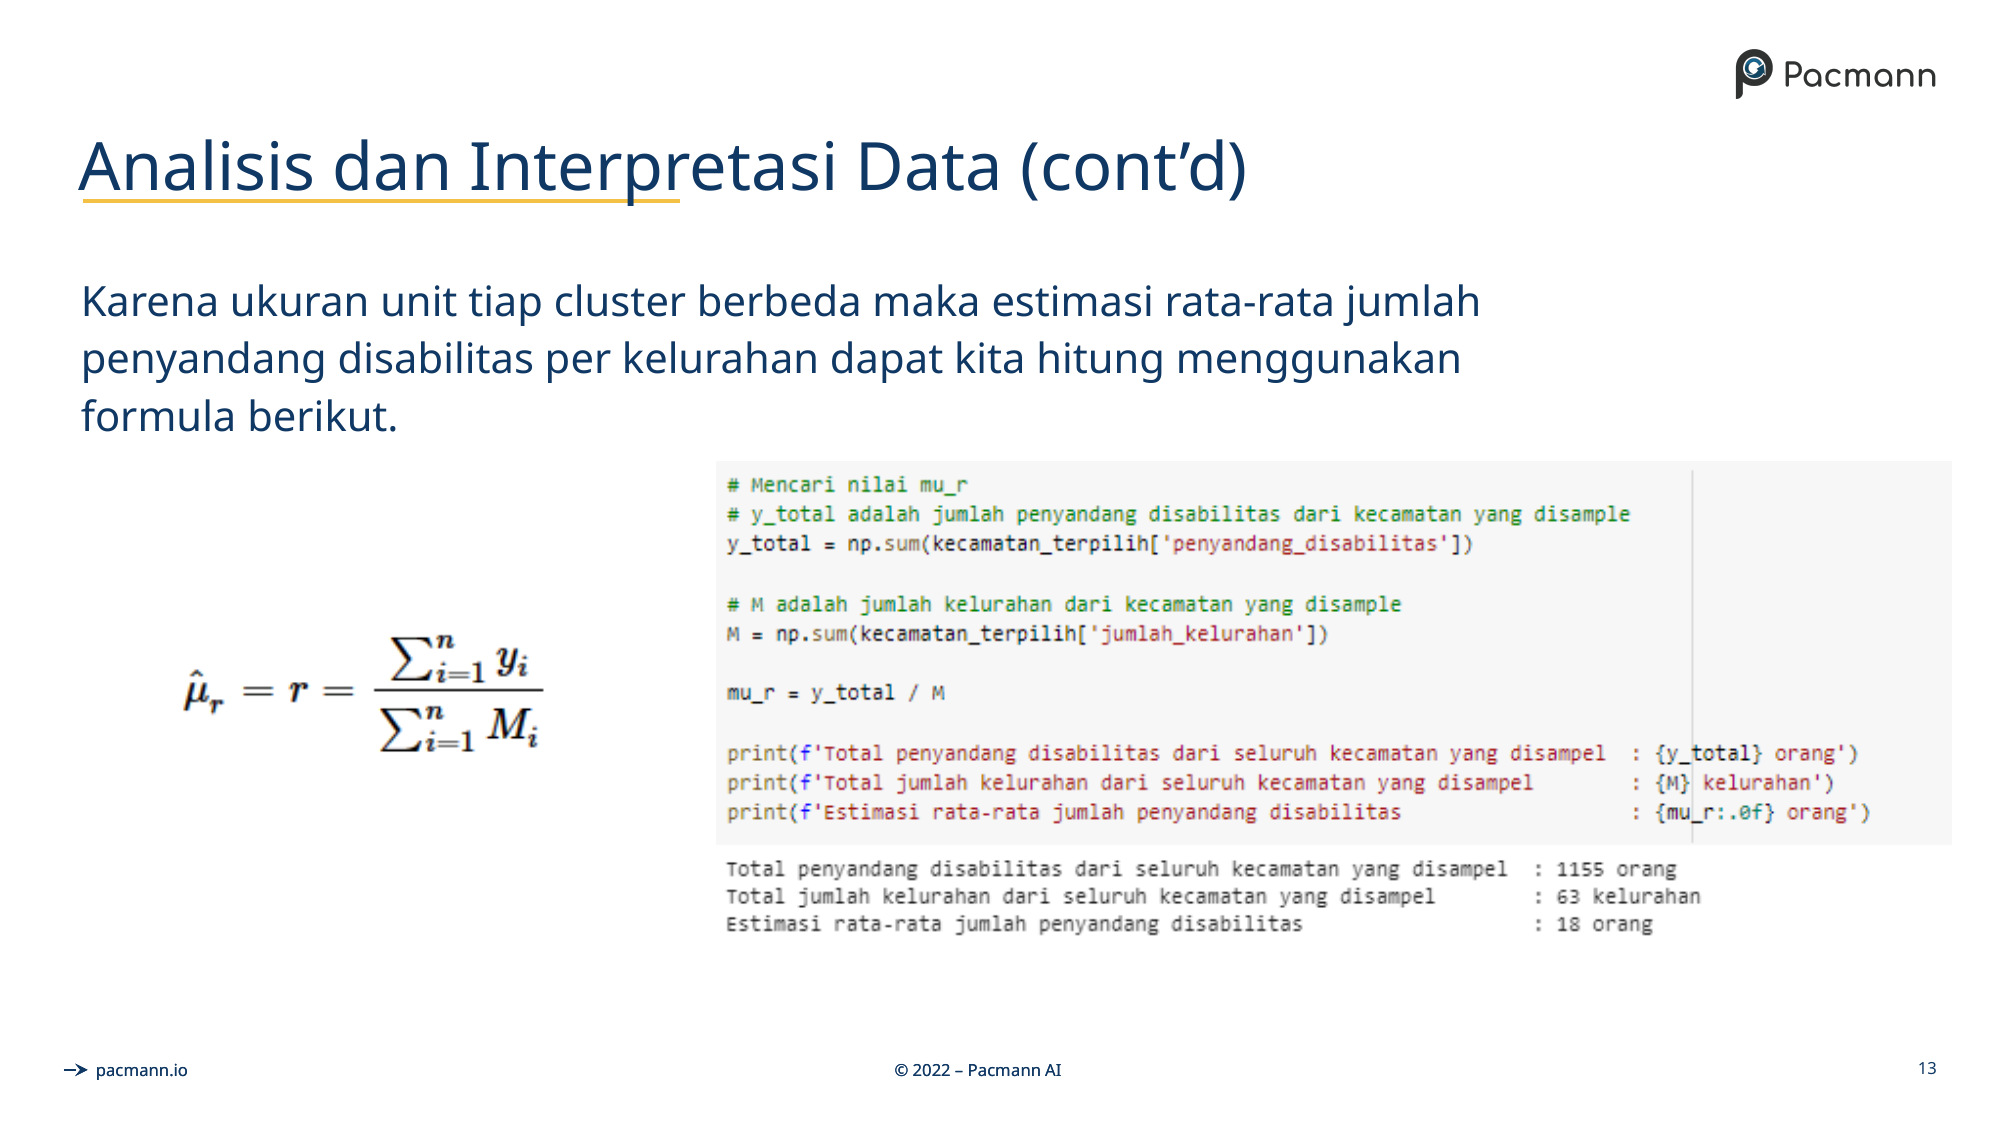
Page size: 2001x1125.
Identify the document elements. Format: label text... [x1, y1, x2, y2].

title Analisis dan Interpretasi Data (cont’d) [63, 59, 1952, 278]
picture [151, 610, 591, 808]
text_box Karena ukuran unit tiap cluster berbeda maka estimasi rata-rata jumlah penyandang disabilitas per kelurahan dapat kita hitung menggunakan formula berikut. [65, 259, 1515, 448]
picture [716, 461, 1953, 957]
picture [1707, 36, 1966, 112]
